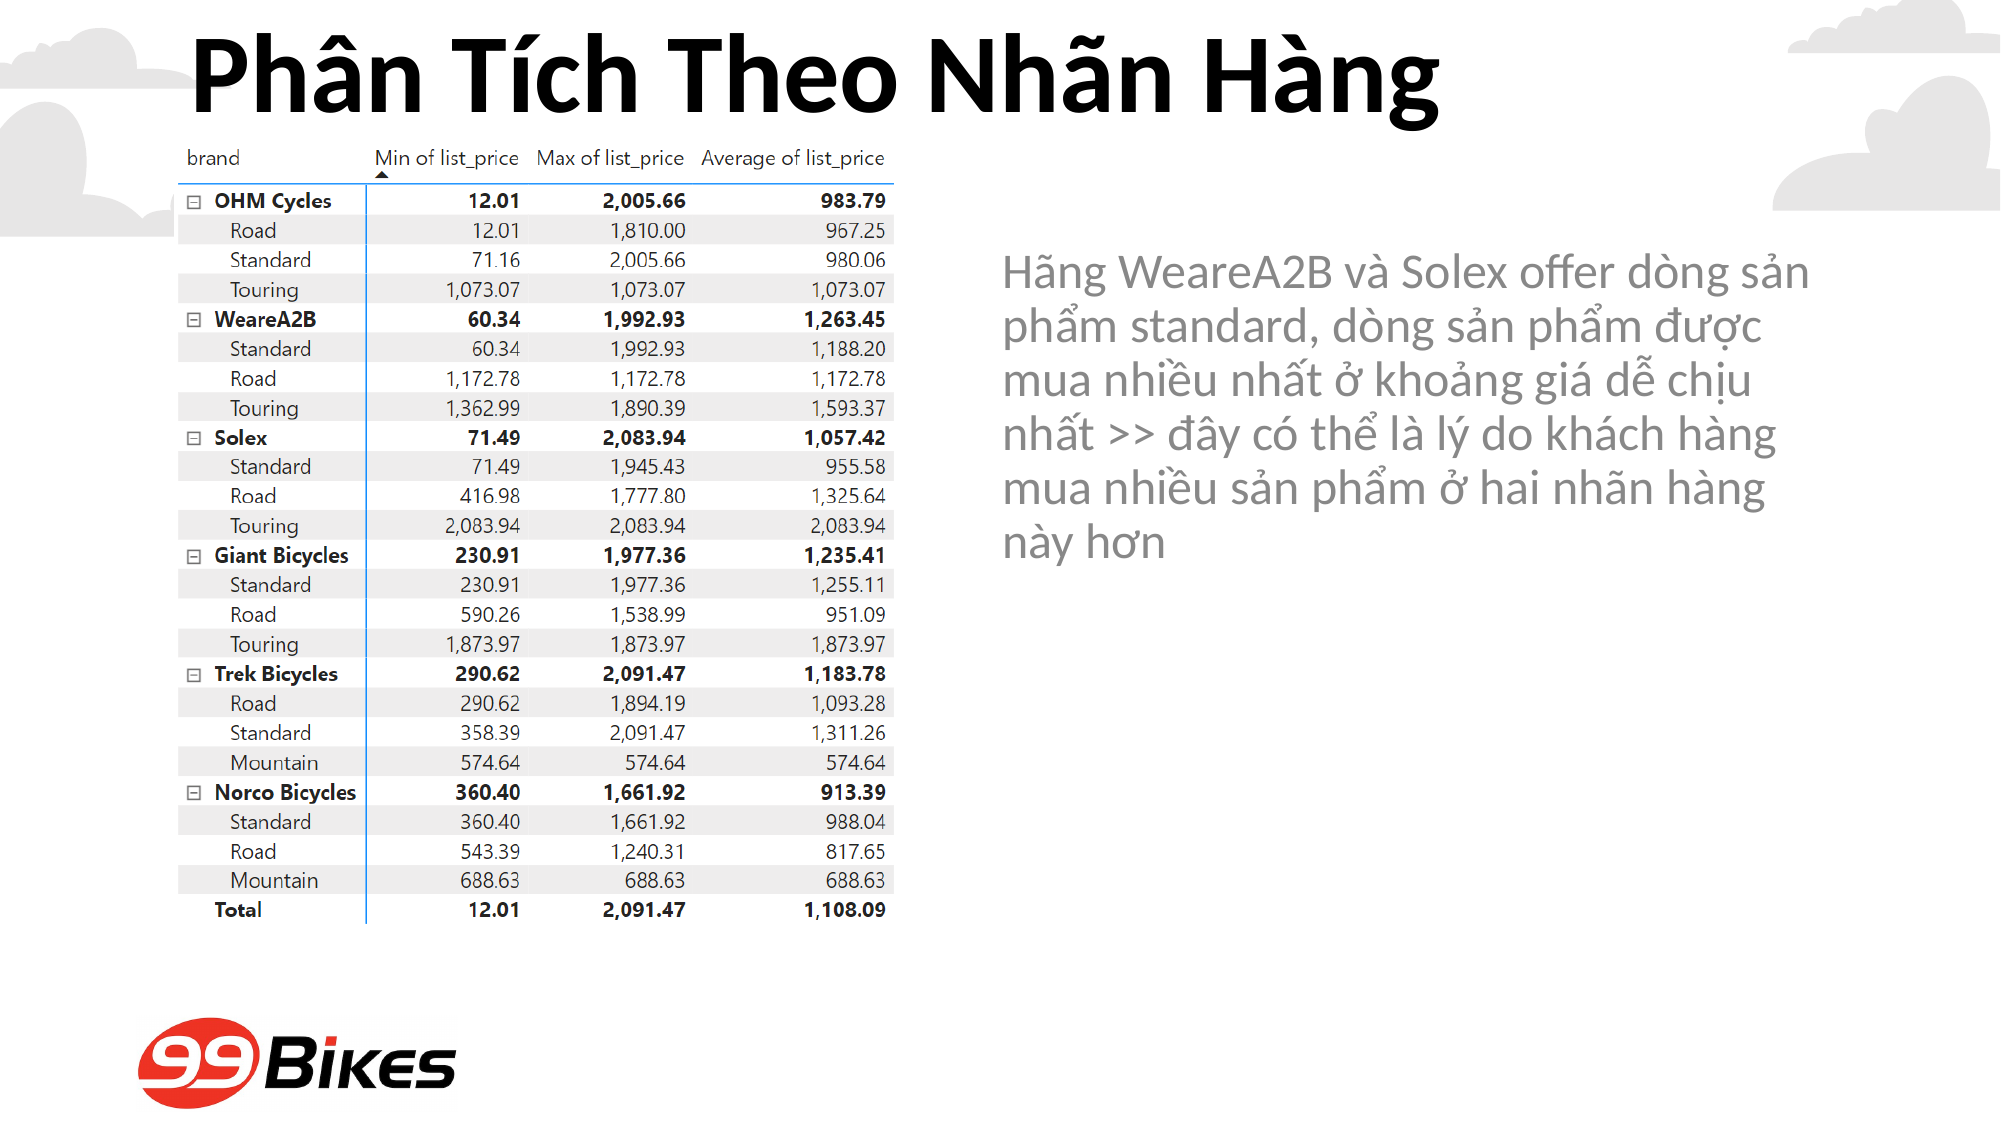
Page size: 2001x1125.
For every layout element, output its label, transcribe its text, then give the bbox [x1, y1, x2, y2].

title Phân Tích Theo Nhãn Hàng [175, 0, 1770, 144]
picture [136, 1015, 458, 1112]
picture [174, 138, 926, 932]
list Hãng WeareA2B và Solex offer dòng sản phẩm standard, dòng sản phẩm được mua nhiều nhất ở khoảng giá dễ chịu nhất >> đây có thể là lý do khách hàng mua nhiều sản phẩm ở hai nhãn hàng này hơn [987, 237, 1842, 587]
